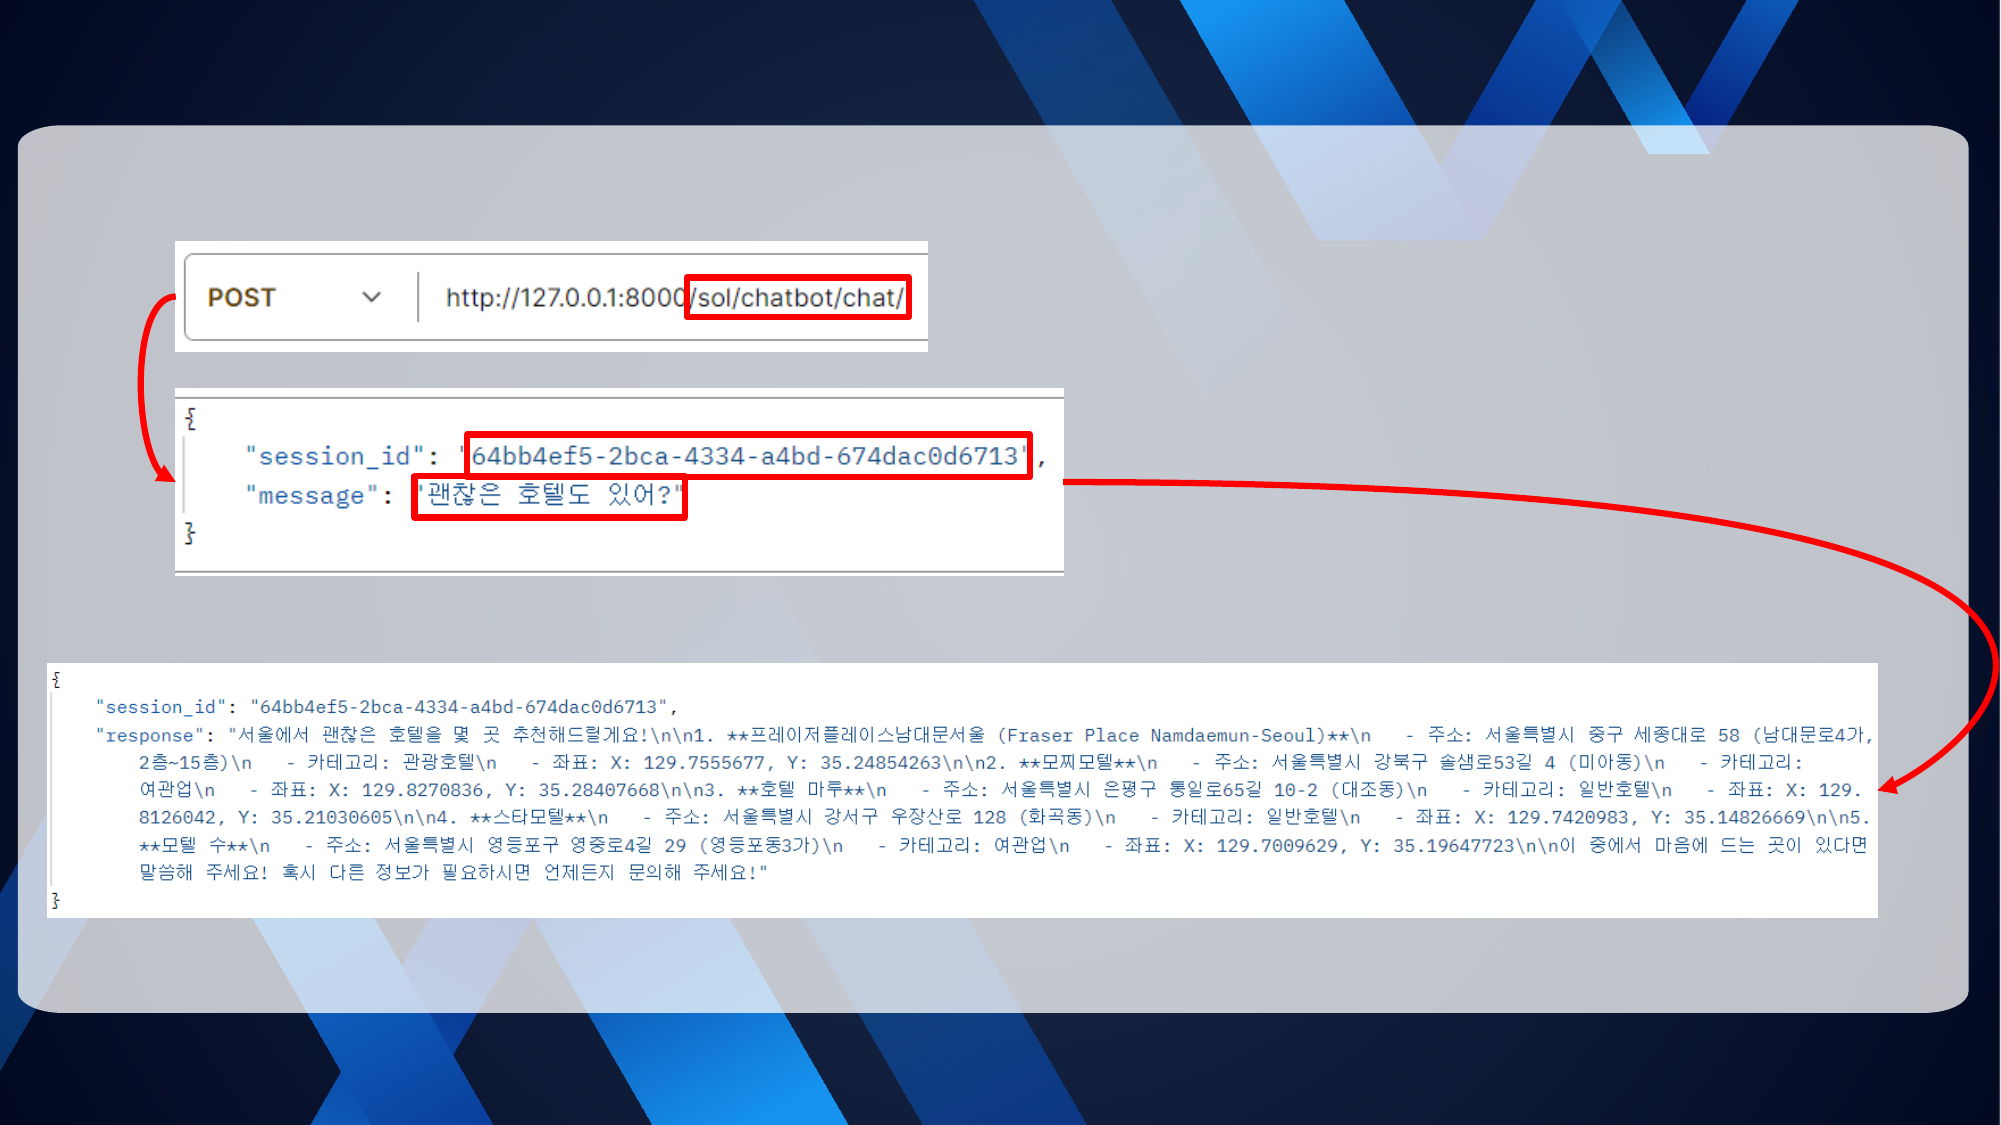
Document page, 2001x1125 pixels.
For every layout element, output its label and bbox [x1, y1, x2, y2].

text_box [1062, 481, 1878, 791]
text_box [17, 124, 1969, 1014]
picture [175, 240, 928, 353]
picture [47, 663, 1878, 918]
text_box [0, 0, 2000, 1125]
picture [175, 388, 1064, 577]
text_box [175, 296, 179, 483]
